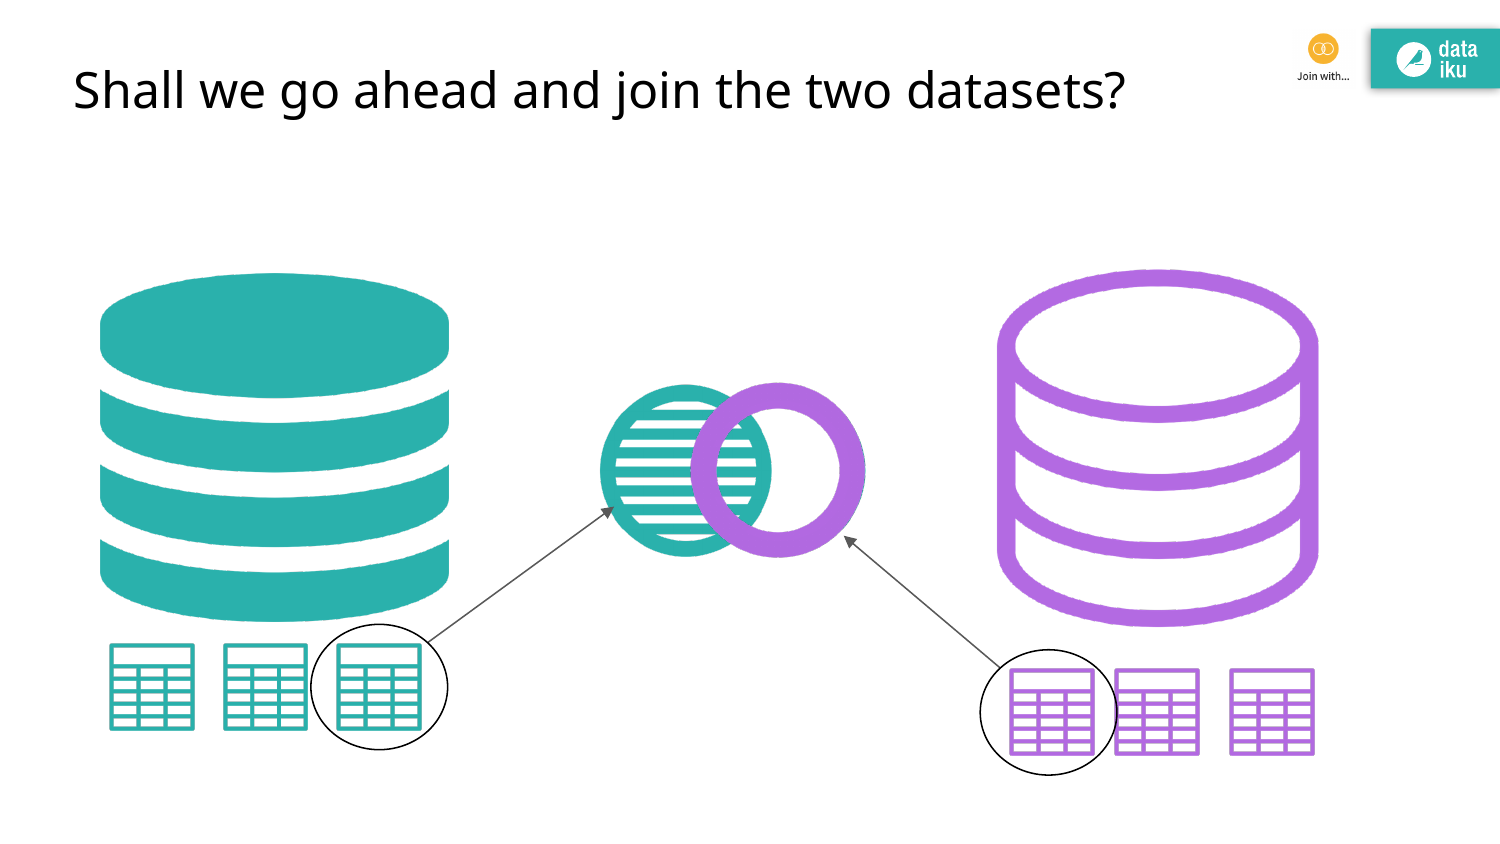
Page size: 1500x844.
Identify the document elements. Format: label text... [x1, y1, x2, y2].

text_box [436, 653, 448, 722]
text_box [356, 746, 403, 750]
text_box [1024, 771, 1073, 776]
picture [100, 273, 449, 622]
picture [1292, 29, 1357, 89]
picture [327, 635, 431, 739]
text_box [843, 535, 1001, 669]
picture [928, 235, 1387, 764]
picture [585, 322, 884, 618]
picture [213, 635, 318, 739]
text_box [427, 506, 615, 643]
text_box [980, 677, 995, 752]
title Shall we go ahead and join the two datasets? [59, 59, 1441, 119]
picture [100, 635, 204, 739]
